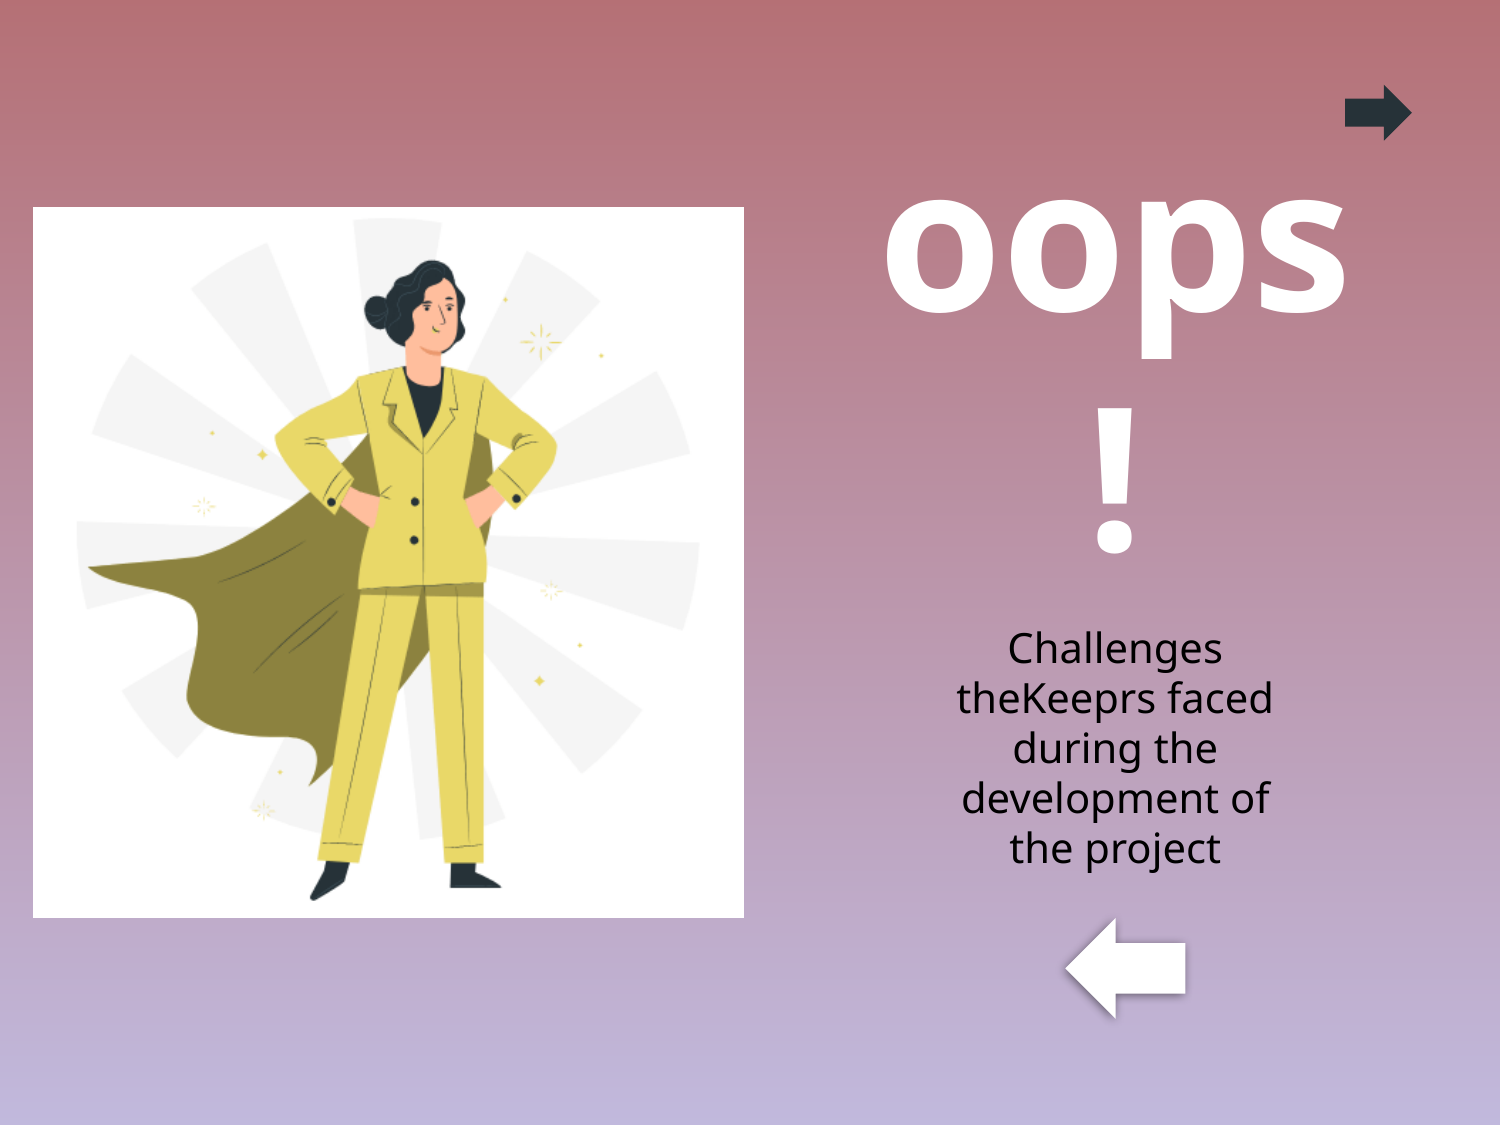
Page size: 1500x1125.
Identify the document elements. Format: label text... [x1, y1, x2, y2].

text_box [1345, 84, 1412, 141]
picture [33, 206, 744, 918]
title oops! [845, 346, 1386, 607]
text_box [1065, 917, 1186, 1019]
subtitle Challenges theKeeprs faced during the development of the project [918, 606, 1312, 779]
